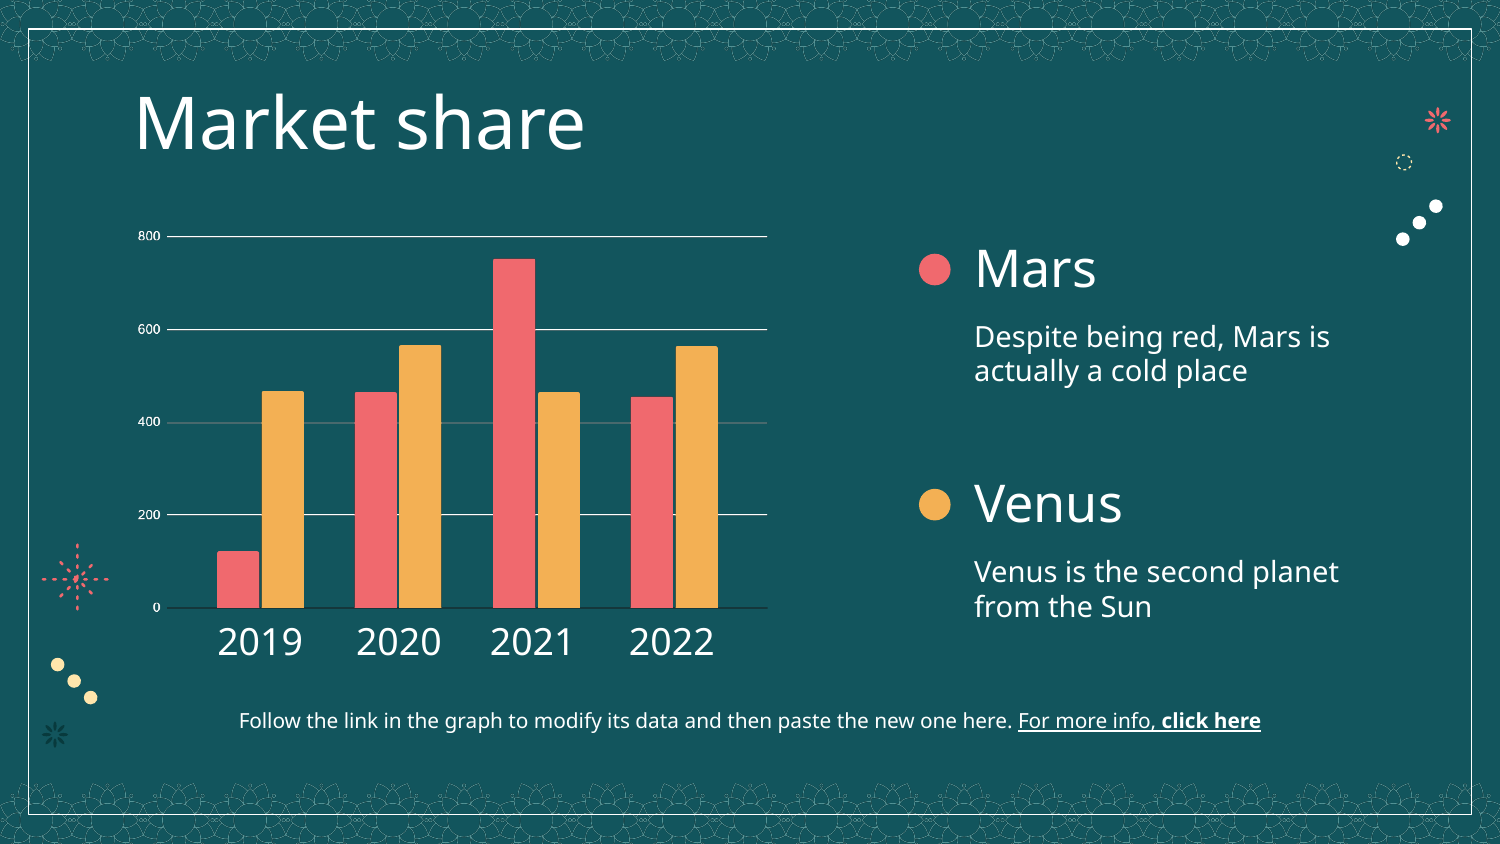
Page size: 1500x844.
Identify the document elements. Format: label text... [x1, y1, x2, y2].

text_box 2020 [329, 633, 463, 671]
text_box Venus [959, 461, 1382, 537]
picture [29, 30, 1471, 61]
text_box 2022 [602, 633, 742, 671]
text_box Mars [959, 226, 1382, 302]
picture [0, 0, 1500, 61]
picture [0, 783, 1500, 844]
text_box [918, 253, 951, 286]
title Market share [118, 72, 1382, 167]
text_box Despite being red, Mars is actually a cold place [959, 302, 1382, 383]
picture [116, 209, 789, 625]
text_box 2019 [190, 633, 329, 671]
text_box Follow the link in the graph to modify its data and then paste the new one here. For more info, click here [118, 695, 1382, 748]
picture [29, 783, 1471, 814]
text_box Venus is the second planet from the Sun [959, 537, 1382, 618]
text_box [918, 488, 951, 521]
text_box 2021 [463, 633, 602, 671]
